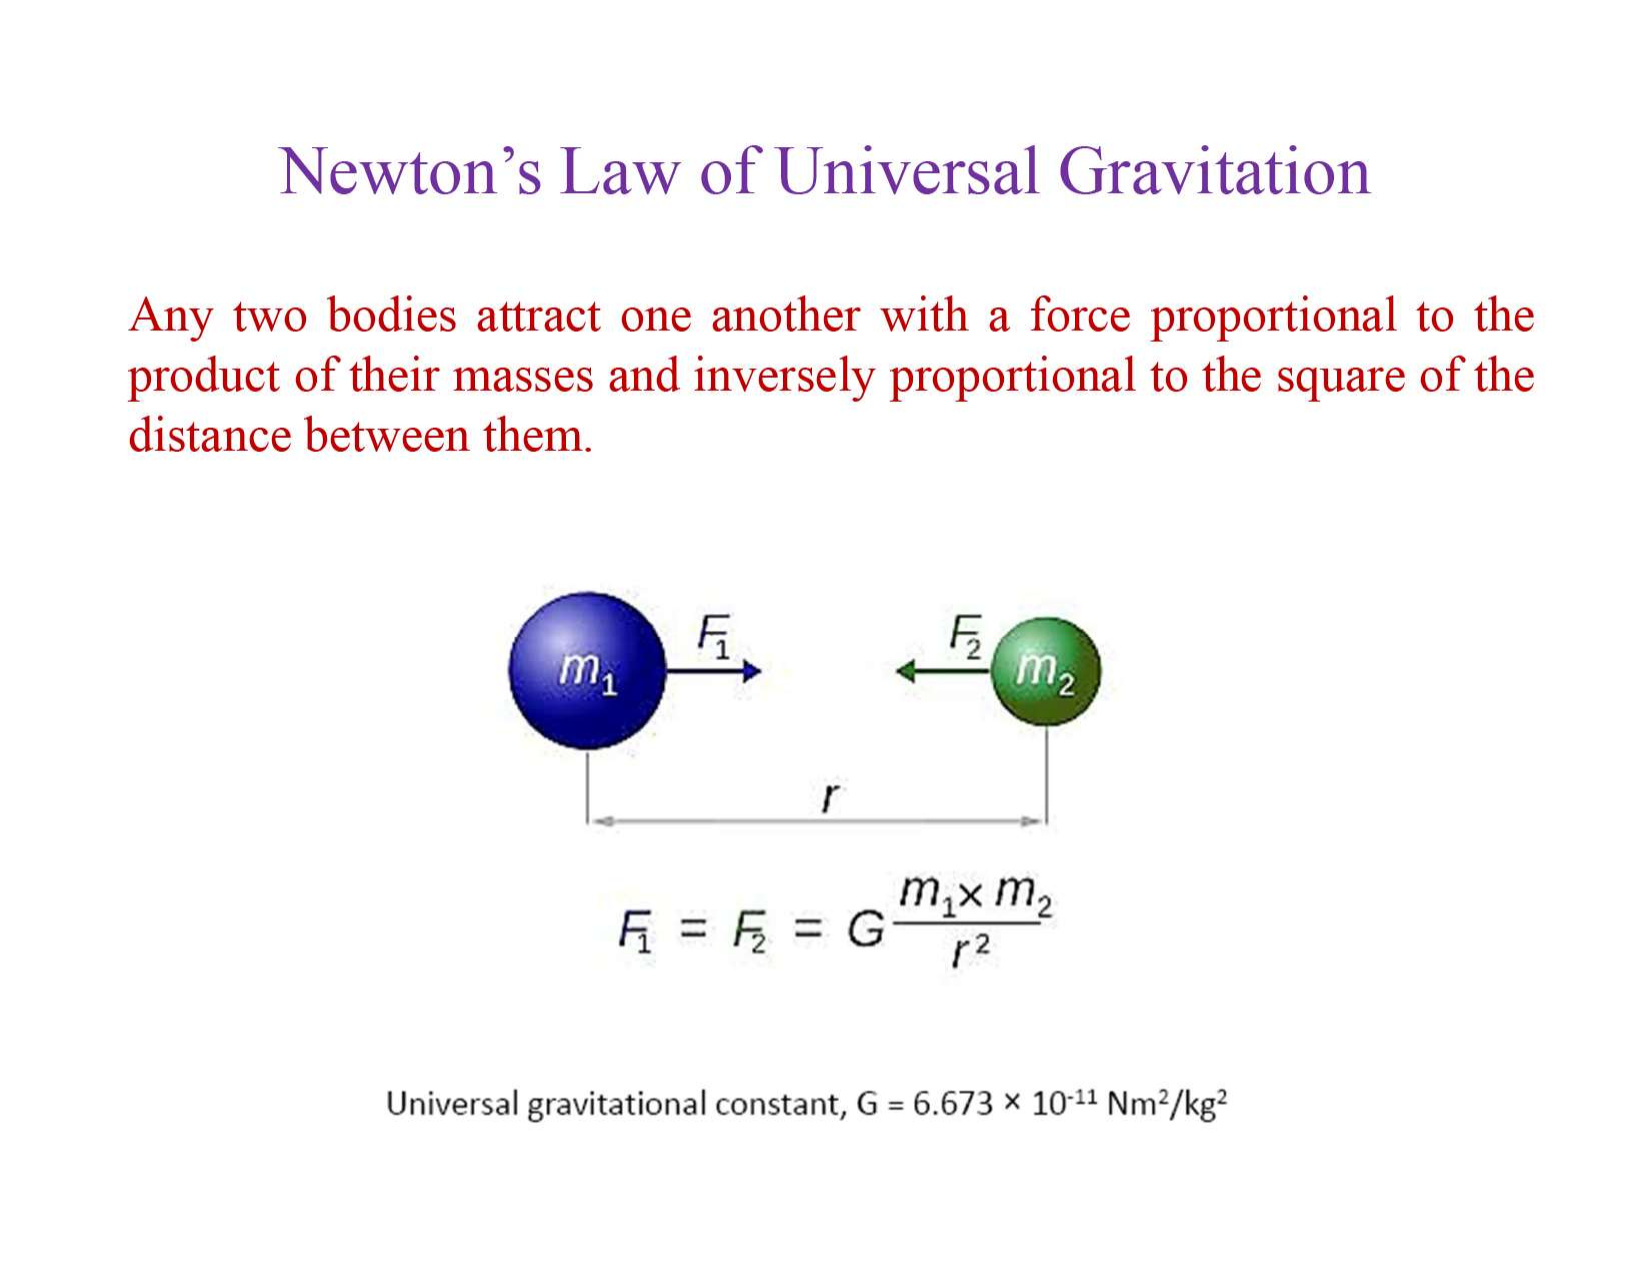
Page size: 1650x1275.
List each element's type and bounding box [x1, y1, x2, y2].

text_box [0, 0, 1650, 1275]
